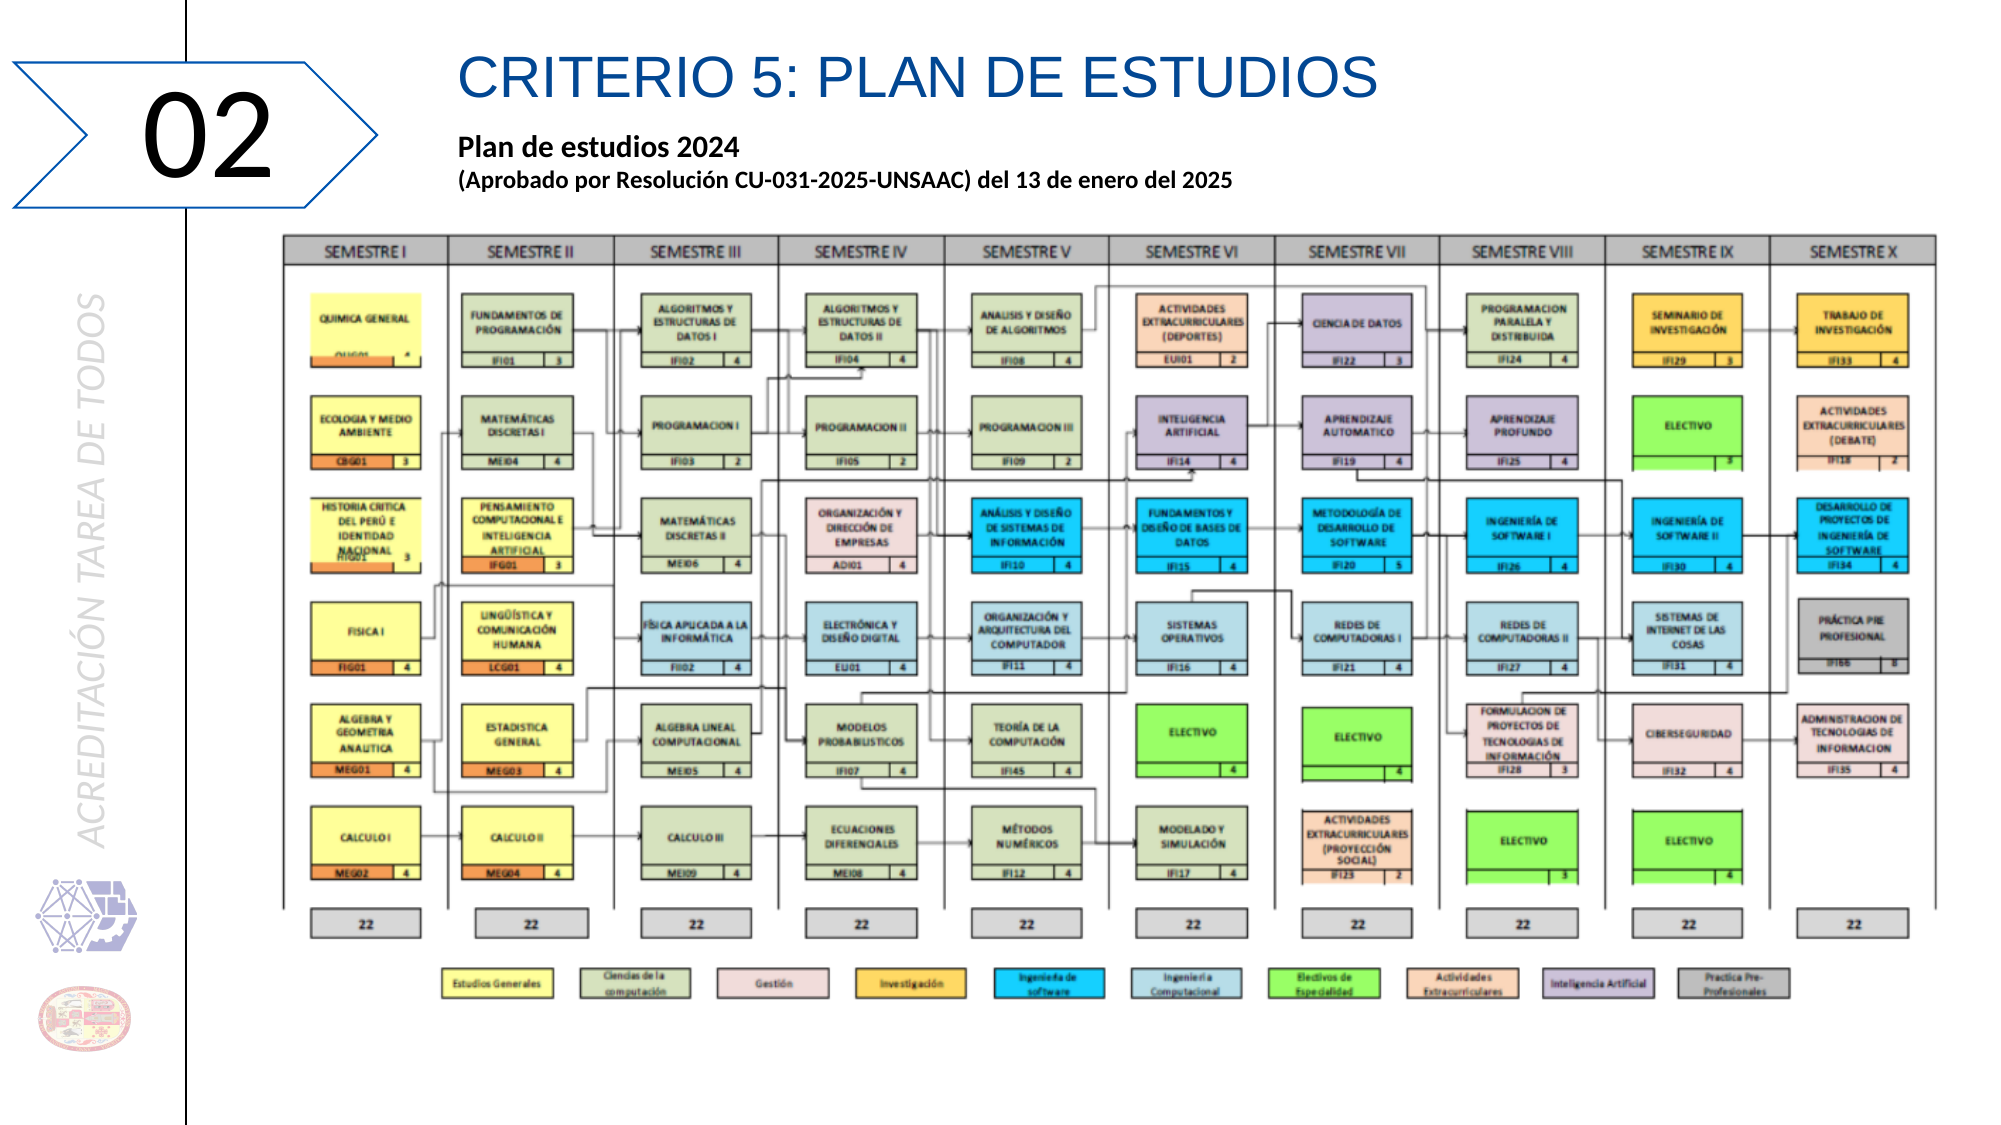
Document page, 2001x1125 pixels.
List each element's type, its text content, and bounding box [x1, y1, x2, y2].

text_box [155, 62, 378, 208]
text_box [13, 62, 19, 208]
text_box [24, 0, 151, 1063]
title CRITERIO 5: PLAN DE ESTUDIOS [457, 0, 1938, 118]
picture [269, 216, 1965, 1019]
list Plan de estudios 2024 (Aprobado por Resolución CU-031-2025-UNSAAC) del 13 de enero del 2025 [457, 118, 1938, 214]
